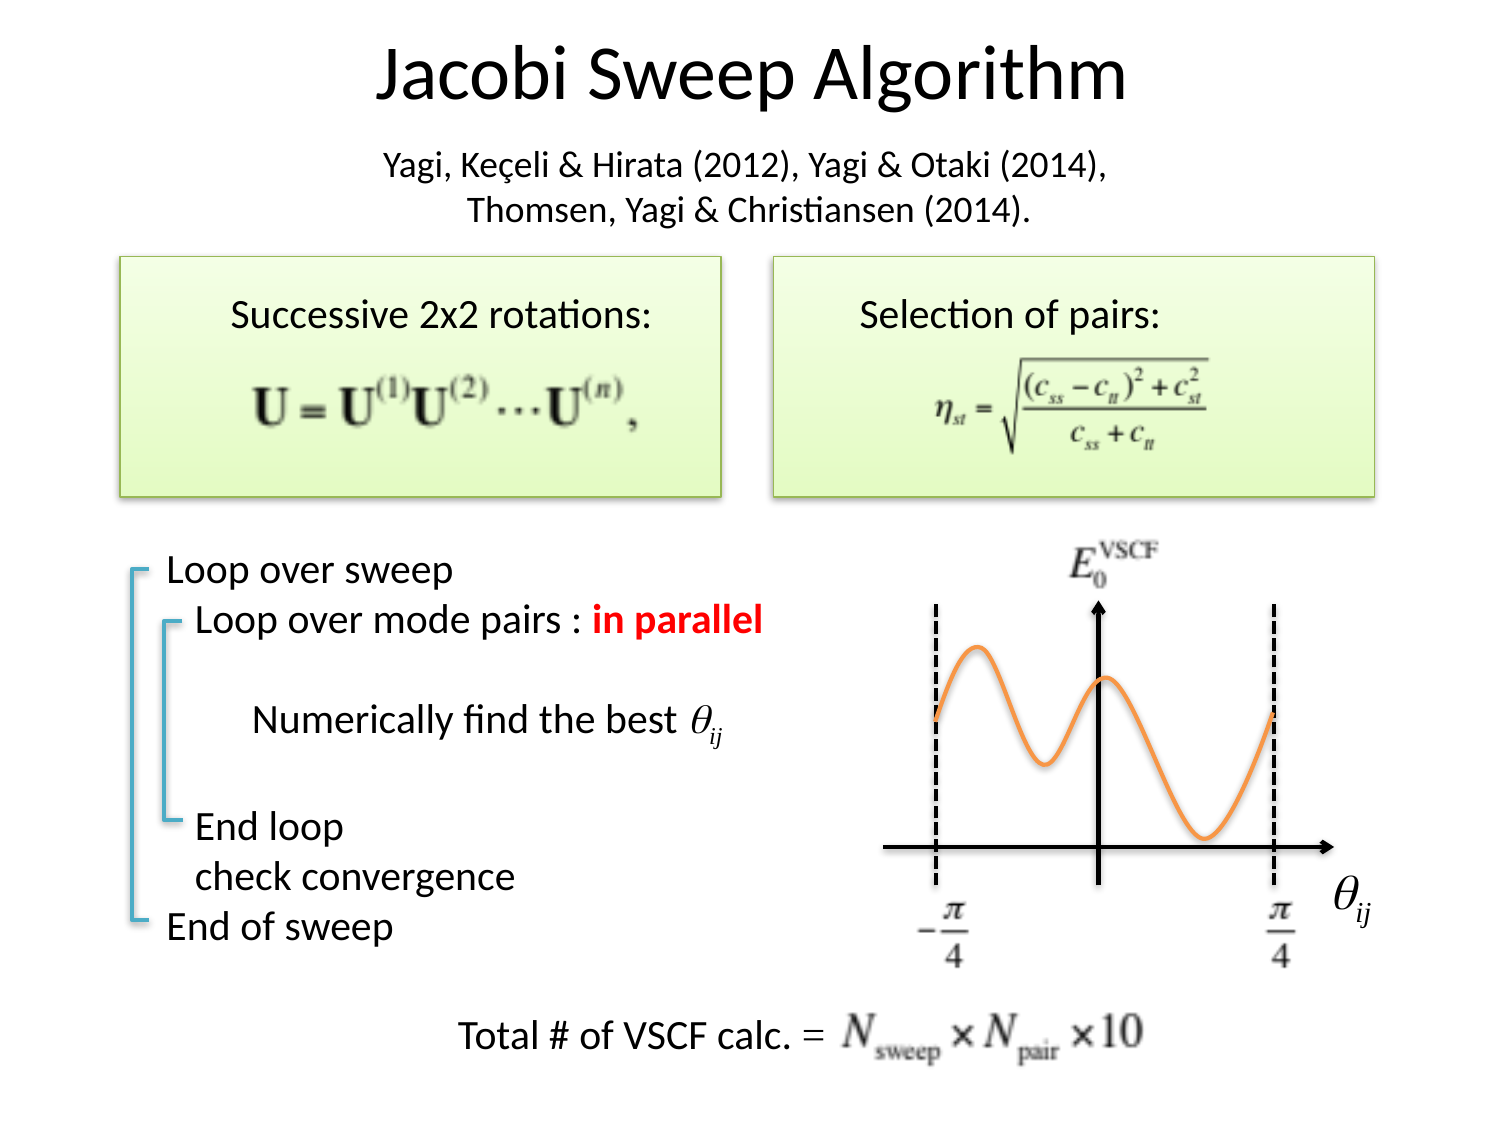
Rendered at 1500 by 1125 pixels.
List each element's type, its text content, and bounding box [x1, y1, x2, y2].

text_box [412, 999, 1147, 1070]
text_box [773, 256, 1375, 498]
text_box Successive 2x2 rotations: [215, 279, 668, 345]
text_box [246, 365, 641, 437]
text_box [162, 619, 183, 822]
text_box Selection of pairs: [844, 279, 1177, 345]
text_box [882, 532, 1390, 972]
title Jacobi Sweep Algorithm [30, 14, 1475, 124]
text_box [130, 567, 150, 922]
text_box Yagi, Keçeli & Hirata (2012), Yagi & Otaki (2014), Thomsen, Yagi & Christiansen (2014). [368, 132, 1131, 238]
text_box [119, 256, 722, 498]
text_box Loop over sweep Loop over mode pairs : in parallel Numerically find the best qij End loop check convergence End of sweep [151, 534, 779, 957]
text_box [931, 352, 1213, 457]
